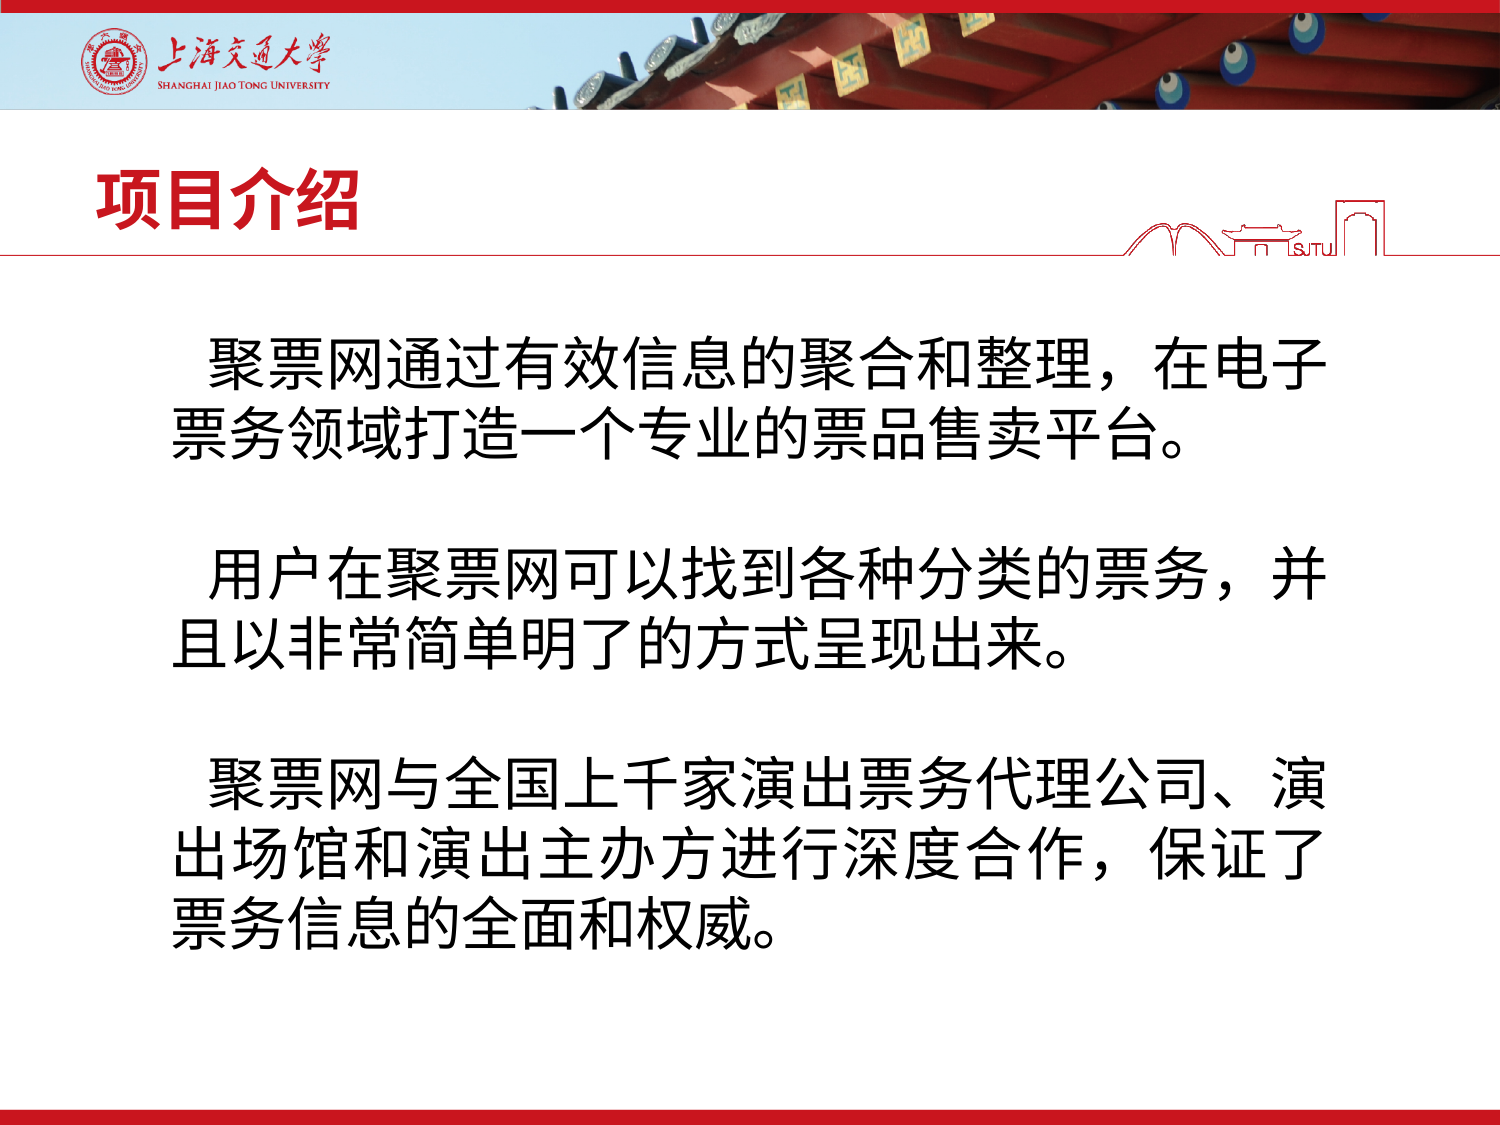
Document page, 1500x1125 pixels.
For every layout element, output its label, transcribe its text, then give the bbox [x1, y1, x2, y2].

picture [0, 0, 1500, 110]
picture [0, 200, 1500, 256]
text_box 聚票网通过有效信息的聚合和整理，在电子票务领域打造一个专业的票品售卖平台。 用户在聚票网可以找到各种分类的票务，并且以非常简单明了的方式呈现出来。 聚票网与全国上千家演出票务代理公司、演出场馆和演出主办方进行深度合作，保证了票务信息的全面和权威。 [155, 320, 1345, 1035]
title 项目介绍 [81, 159, 1455, 254]
